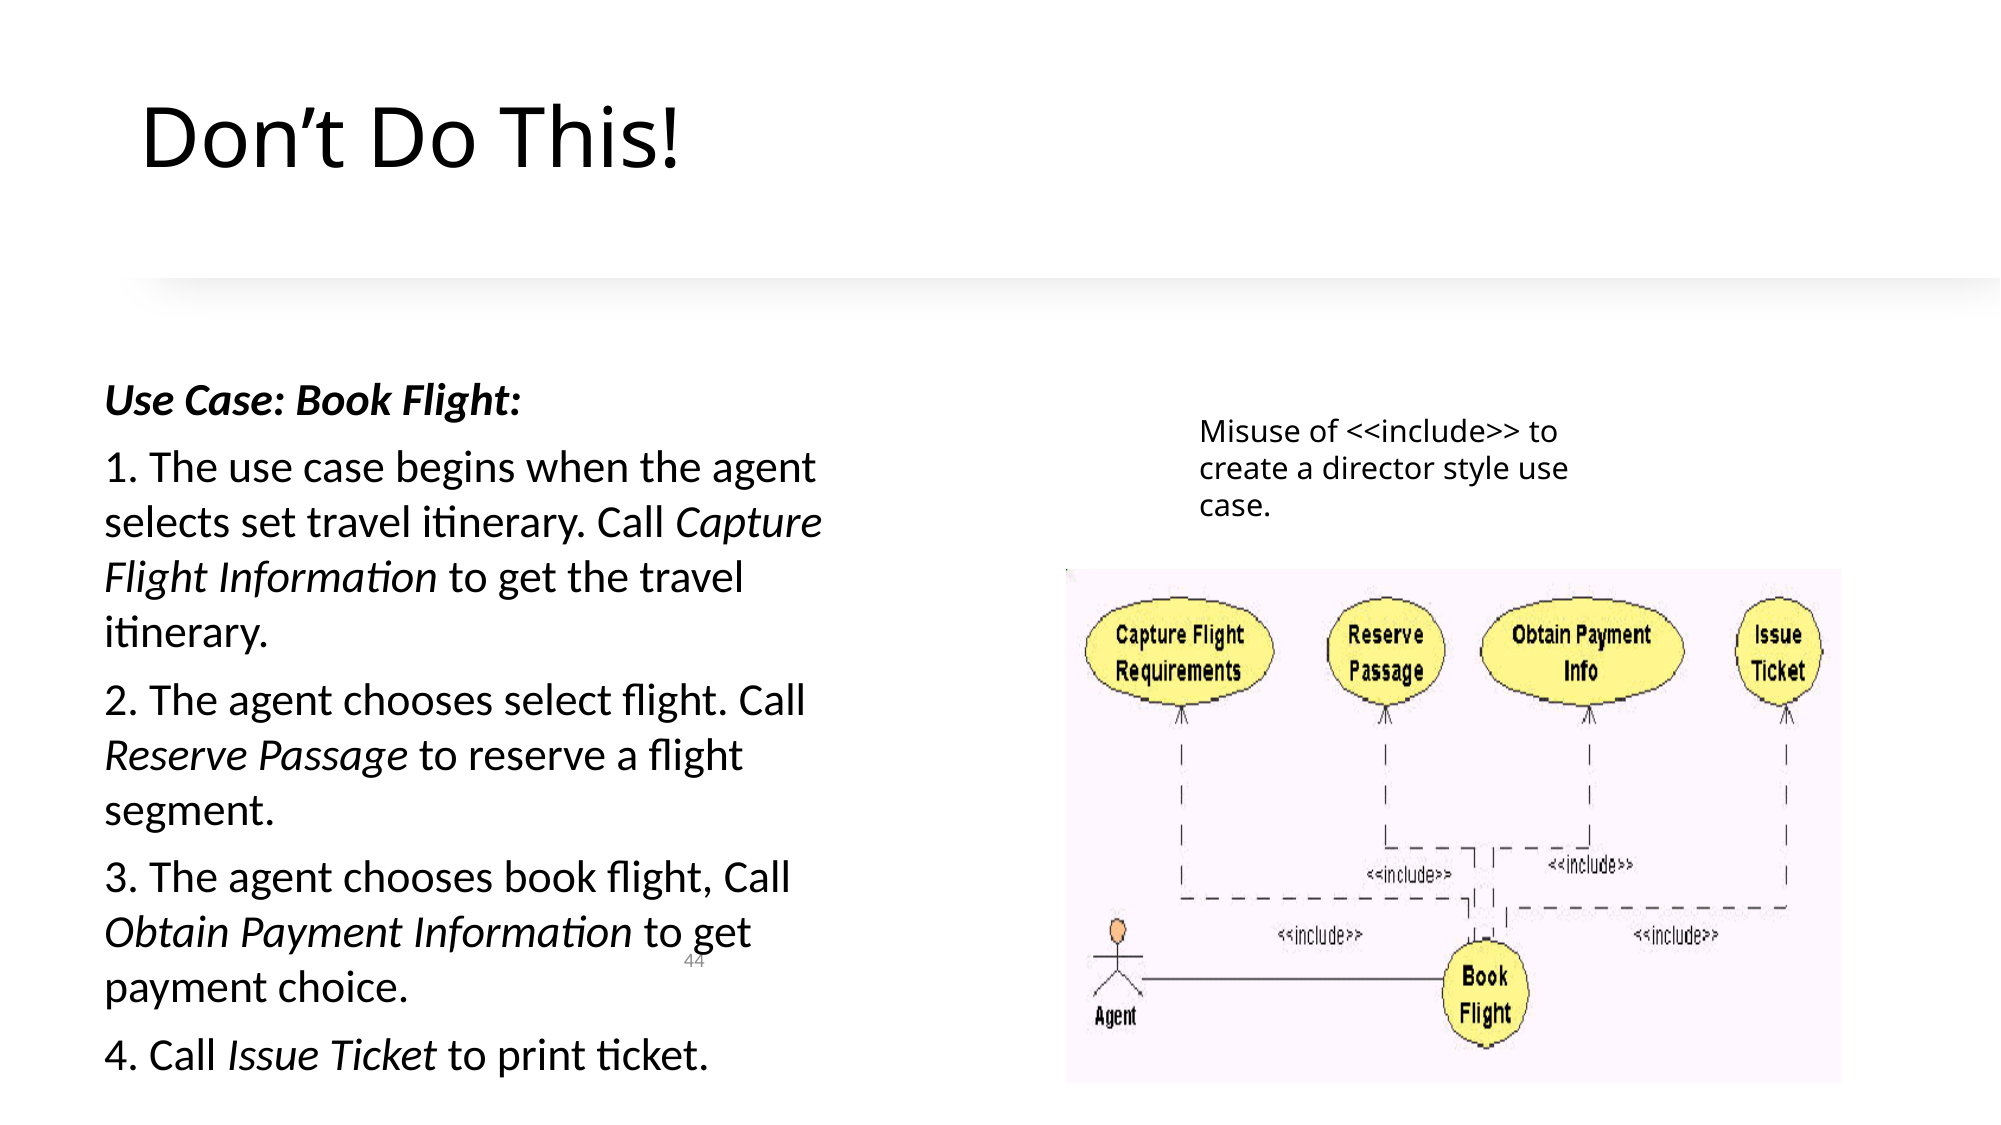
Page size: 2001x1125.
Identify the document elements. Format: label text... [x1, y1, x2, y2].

text_box Misuse of <<include>> to create a director style use case. [1199, 412, 1604, 523]
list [1066, 569, 1844, 1087]
text_box [0, 0, 2000, 279]
title Don’t Do This! [124, 45, 1844, 236]
text_box Use Case: Book Flight: 1. The use case begins when the agent selects set travel itinerary. Call Capture Flight Information to get the travel itinerary. 2. The agent chooses select flight. Call Reserve Passage to reserve a flight segment. 3. The agent chooses book flight, Call Obtain Payment Information to get payment choice. 4. Call Issue Ticket to print ticket. [104, 369, 876, 1080]
text_box [0, 279, 2000, 1125]
